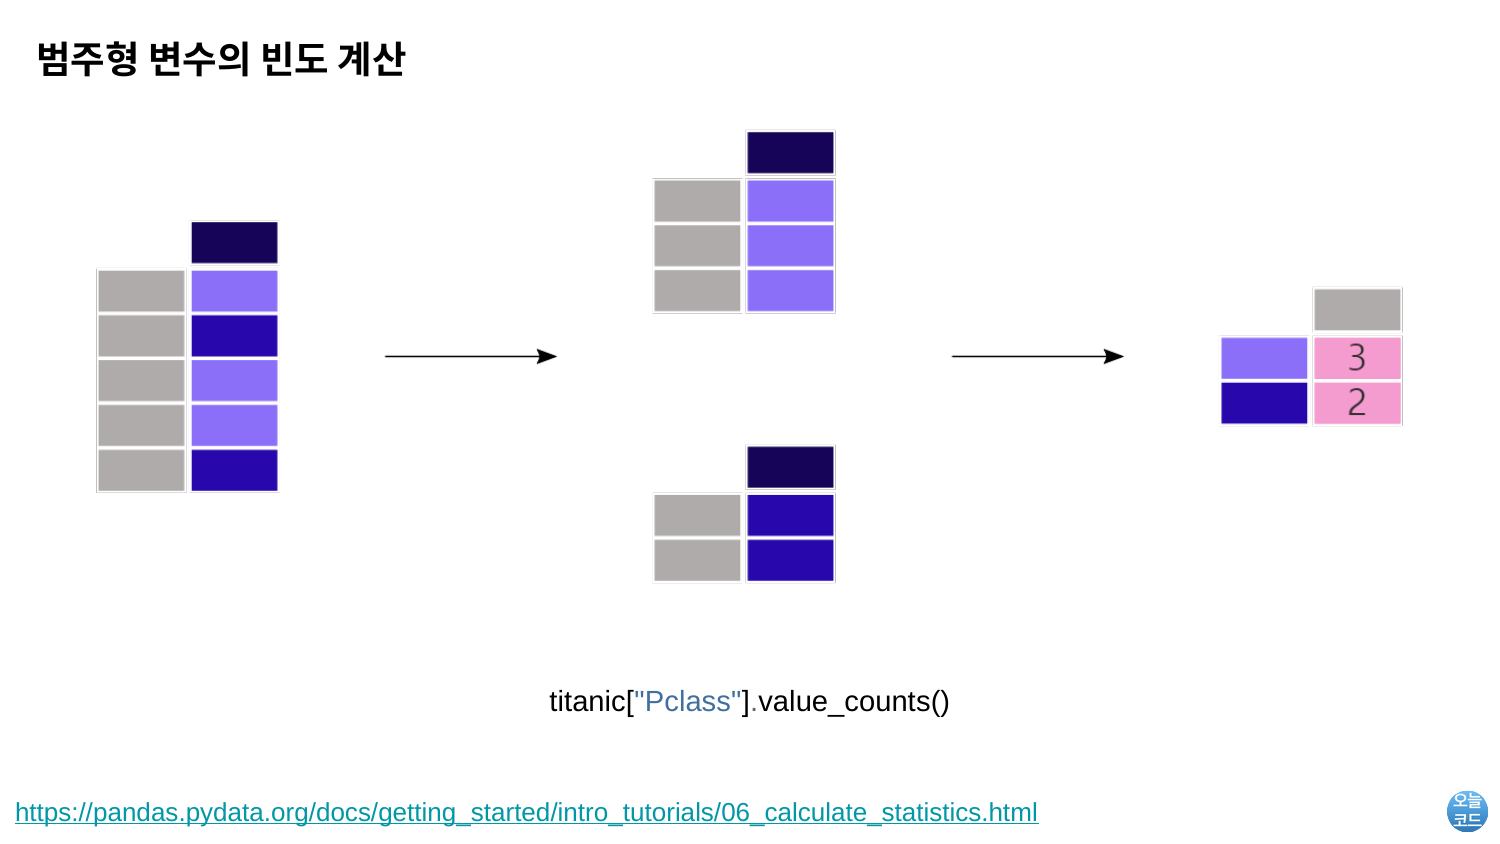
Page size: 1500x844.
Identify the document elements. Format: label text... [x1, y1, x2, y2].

picture [1447, 778, 1500, 844]
title 범주형 변수의 빈도 계산 [21, 11, 1487, 106]
title https://pandas.pydata.org/docs/getting_started/intro_tutorials/06_calculate_statistics.html [0, 778, 1447, 844]
text_box titanic["Pclass"].value_counts() [503, 660, 996, 732]
picture [24, 104, 1476, 608]
